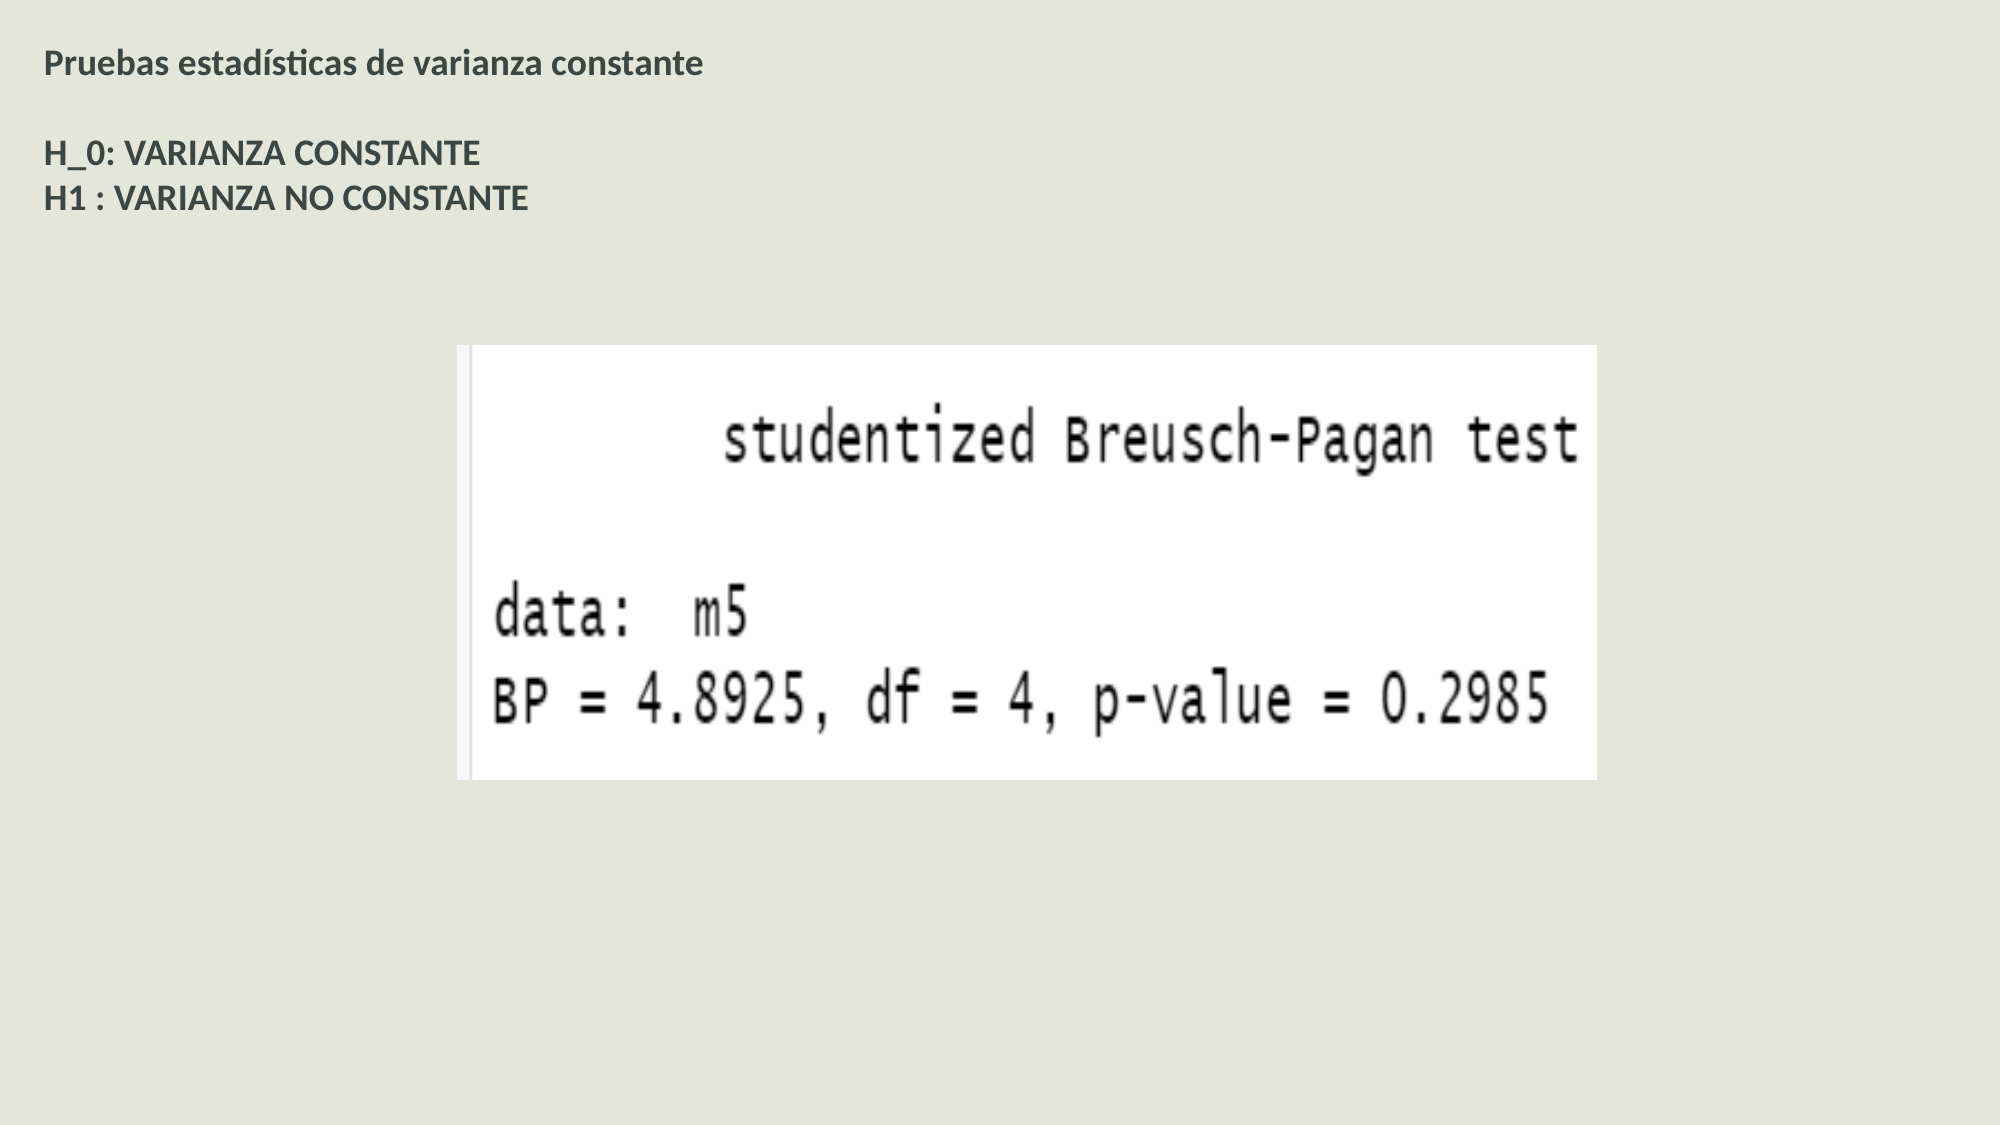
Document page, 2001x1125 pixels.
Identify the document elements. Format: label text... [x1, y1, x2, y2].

picture [457, 345, 1597, 780]
text_box Pruebas estadísticas de varianza constante H_0: VARIANZA CONSTANTE H1 : VARIANZA NO CONSTANTE [29, 30, 733, 226]
